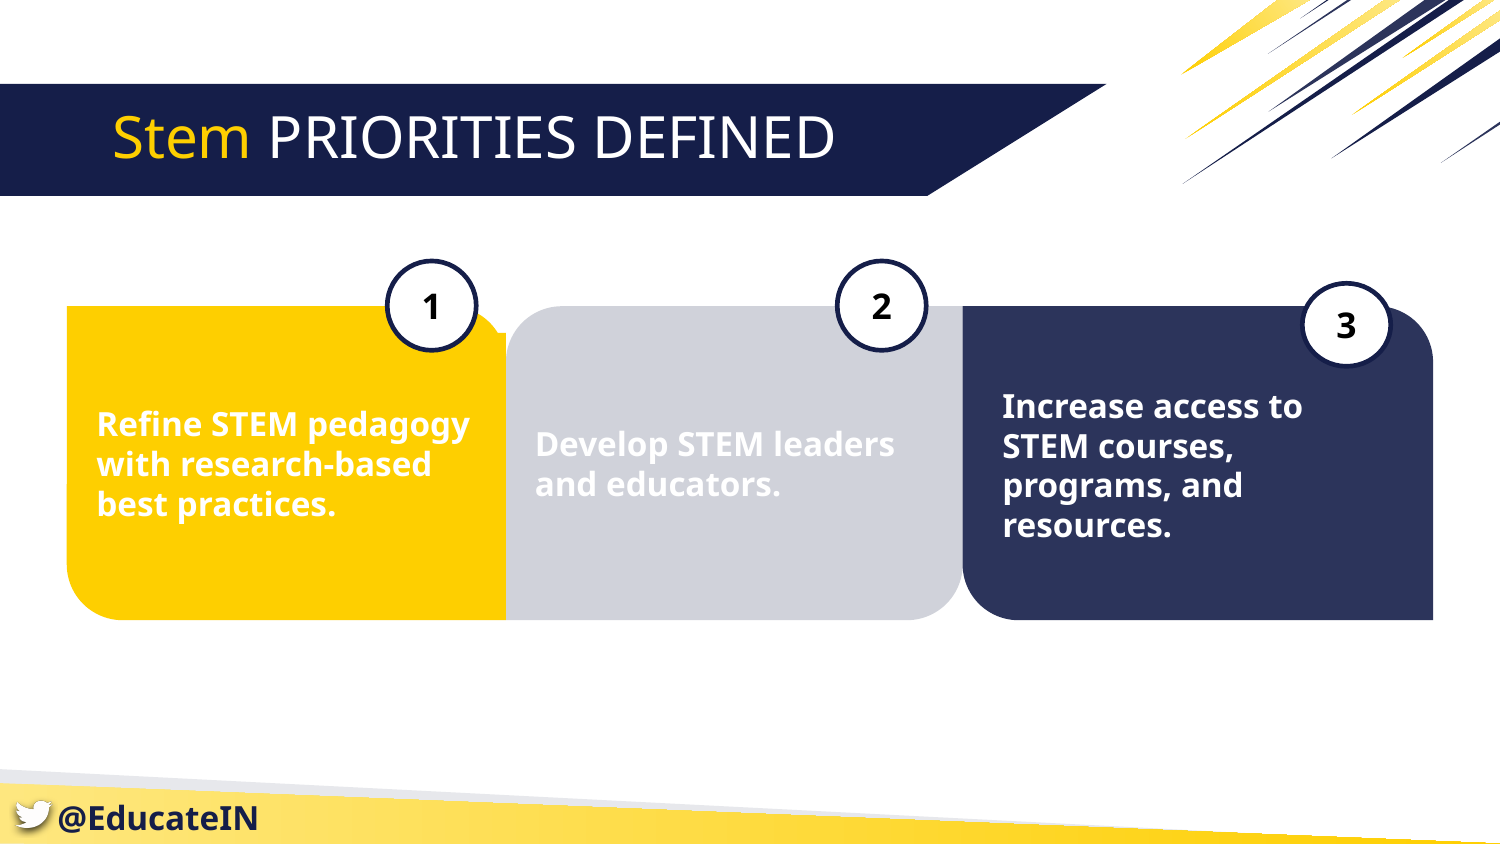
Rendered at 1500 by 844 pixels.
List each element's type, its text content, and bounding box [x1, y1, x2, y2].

title Stem PRIORITIES DEFINED [101, 83, 965, 196]
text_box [962, 305, 1434, 621]
picture [9, 795, 58, 838]
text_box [66, 305, 507, 621]
text_box 1 [387, 260, 477, 304]
text_box 2 [837, 260, 927, 304]
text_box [507, 305, 961, 621]
text_box 3 [1308, 283, 1385, 304]
